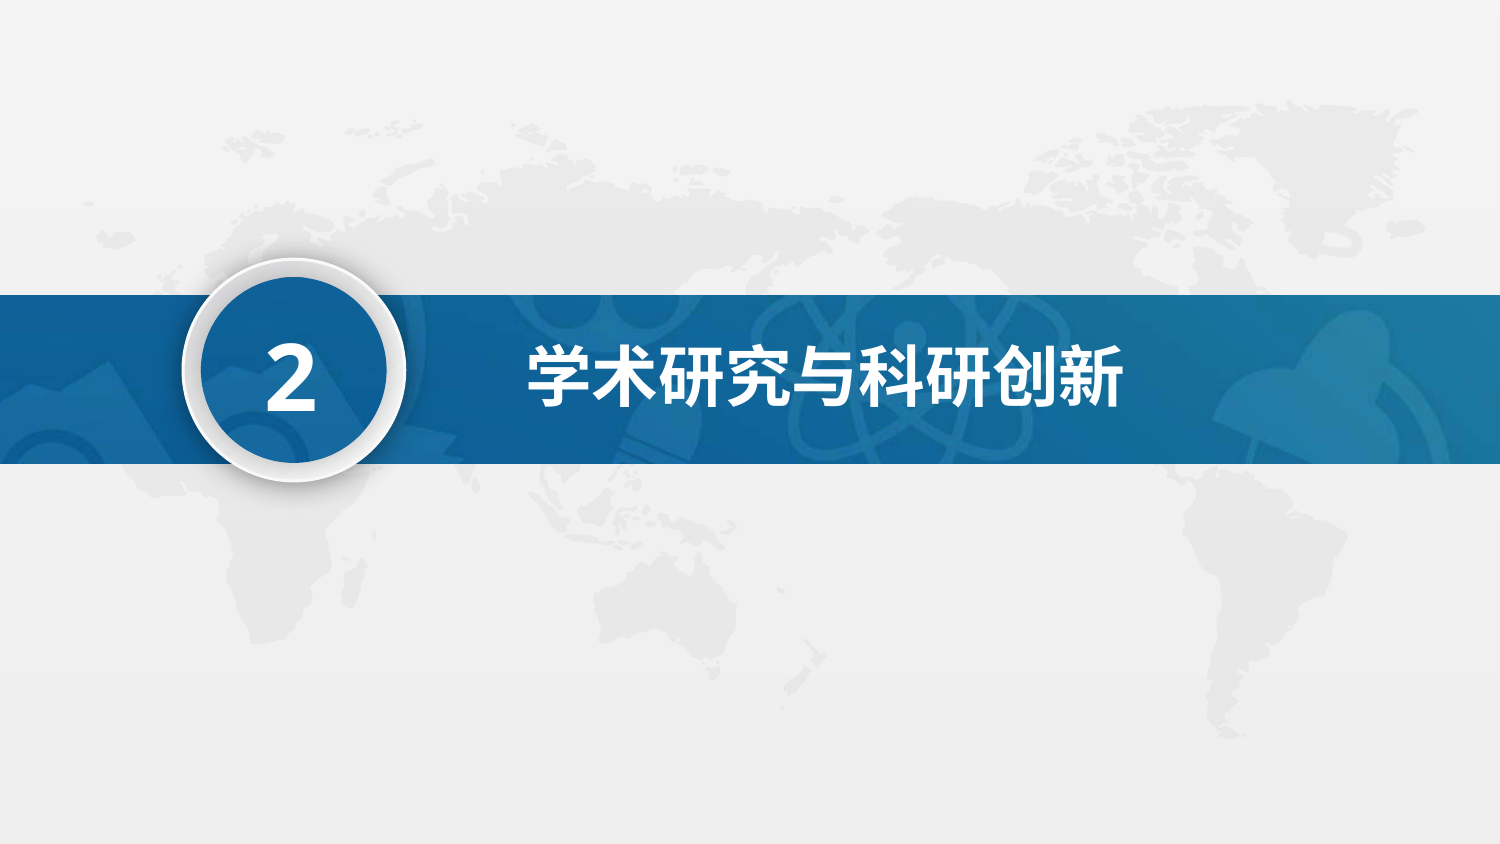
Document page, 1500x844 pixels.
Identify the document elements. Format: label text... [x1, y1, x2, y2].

text_box 学术研究与科研创新 [513, 329, 1205, 421]
text_box [0, 293, 177, 466]
text_box [409, 293, 1500, 466]
picture [0, 0, 1500, 293]
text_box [182, 258, 405, 482]
picture [0, 466, 1500, 844]
